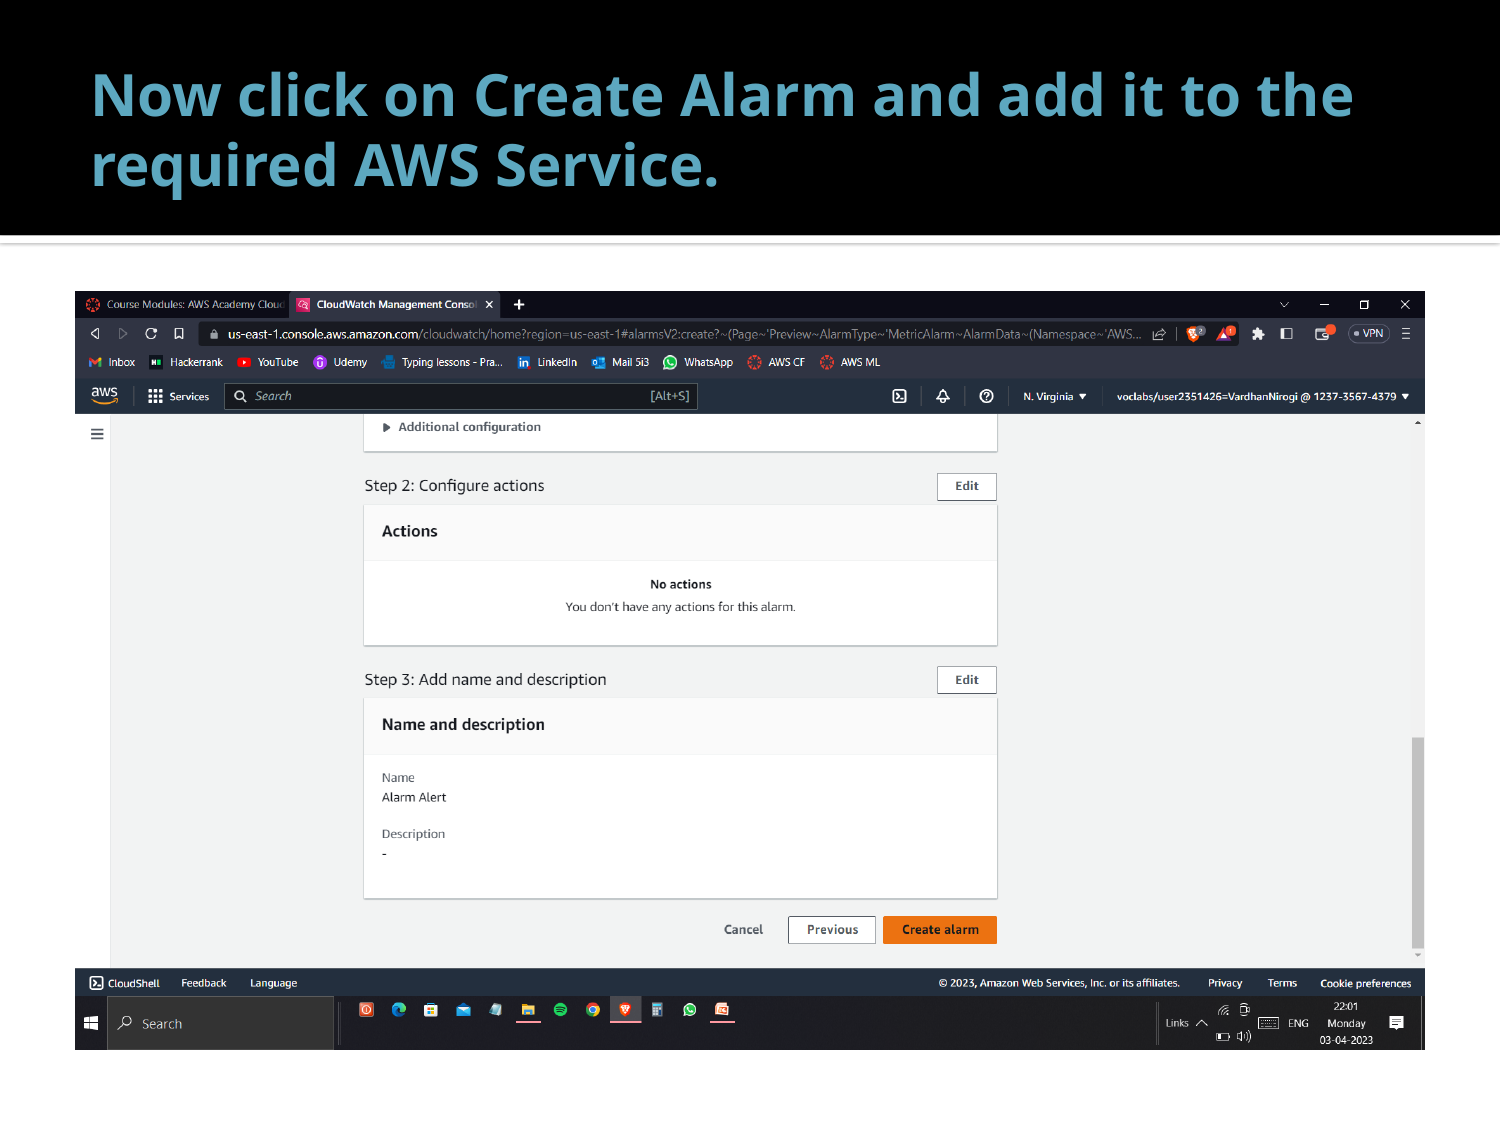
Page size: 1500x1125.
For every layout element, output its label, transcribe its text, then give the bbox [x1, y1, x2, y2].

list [75, 291, 1425, 1050]
title Now click on Create Alarm and add it to the required AWS Service. [75, 25, 1425, 231]
